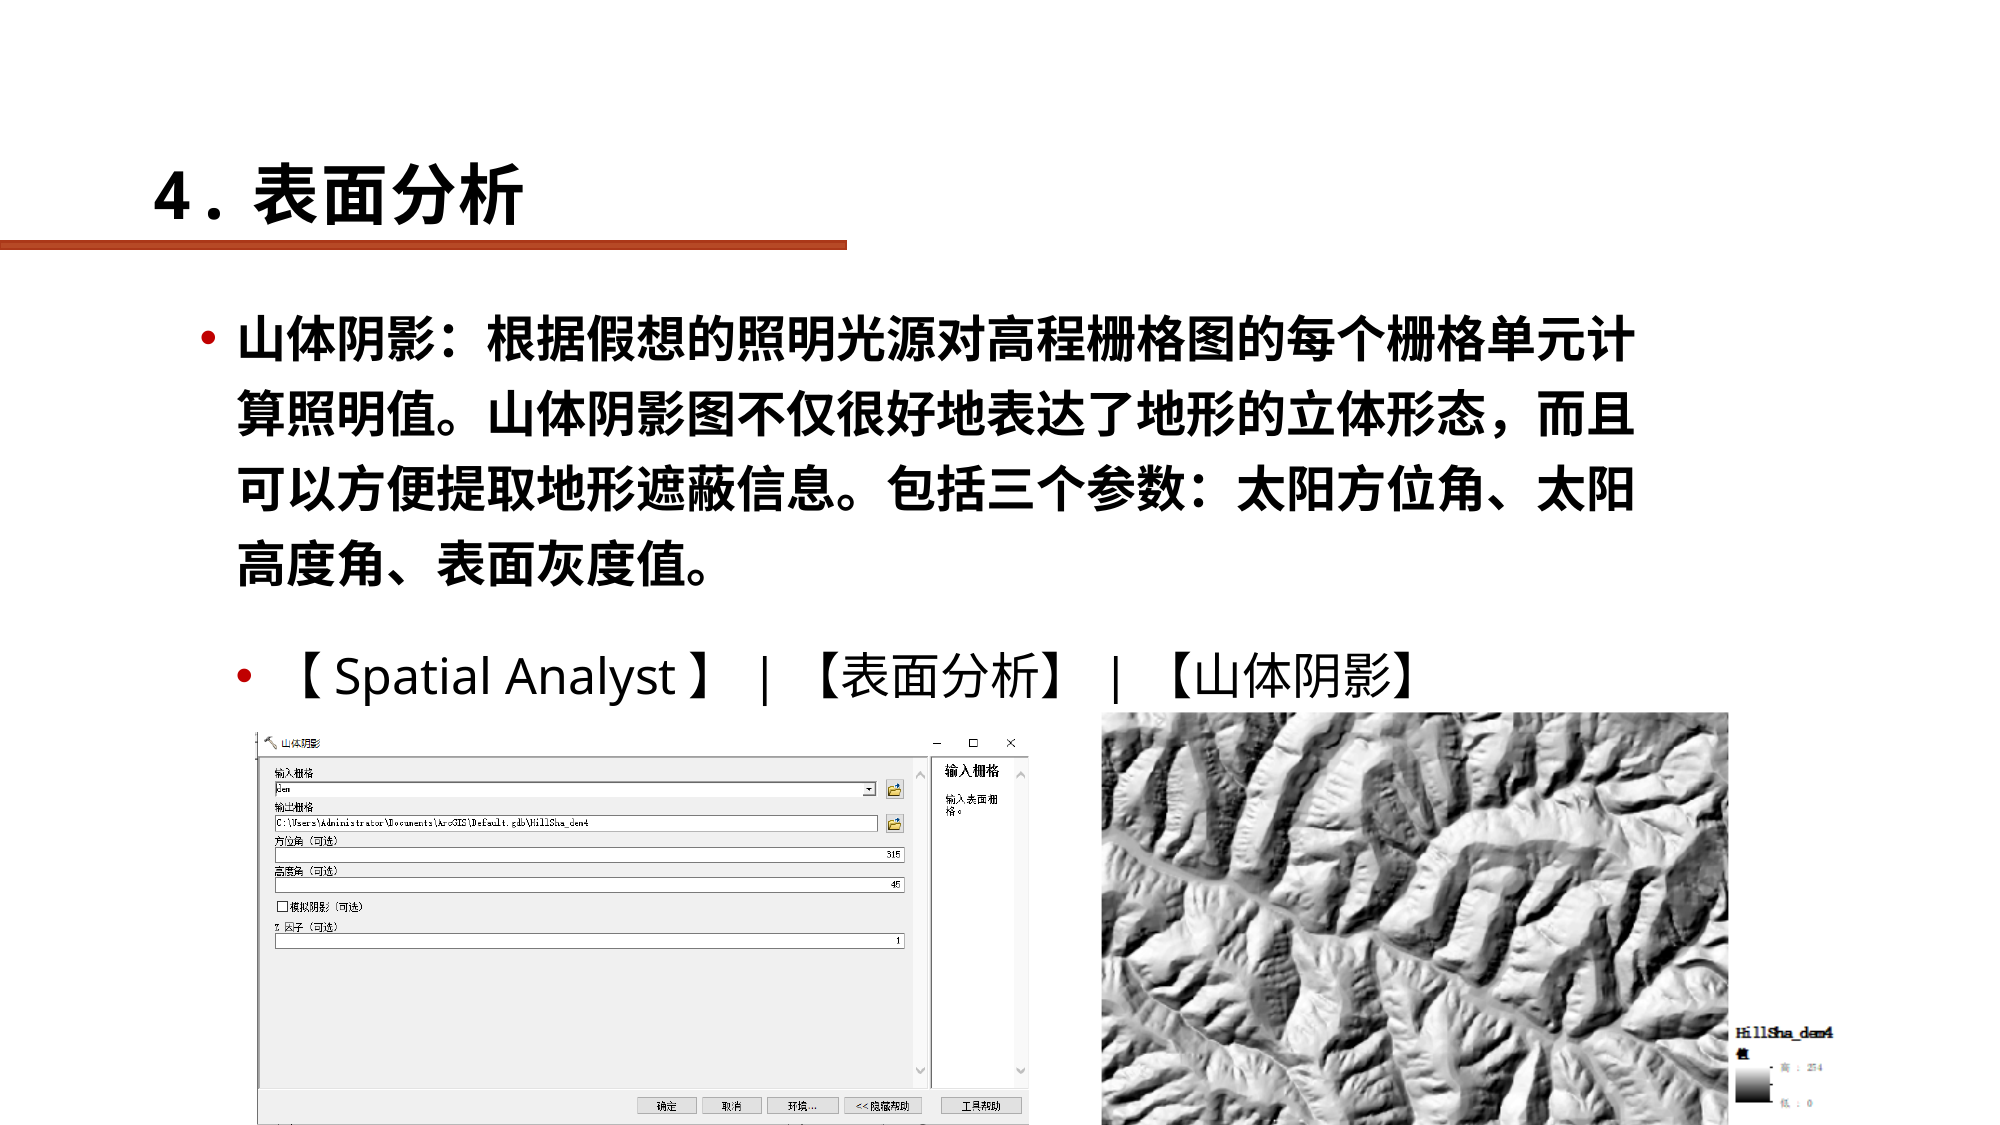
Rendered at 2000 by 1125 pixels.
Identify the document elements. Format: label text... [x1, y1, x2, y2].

picture [1099, 704, 1839, 1125]
picture [255, 732, 1029, 1125]
title 4.表面分析 [137, 16, 1638, 242]
list 山体阴影：根据假想的照明光源对高程栅格图的每个栅格单元计算照明值。山体阴影图不仅很好地表达了地形的立体形态，而且可以方便提取地形遮蔽信息。包括三个参数：太阳方位角、太阳高度角、表面灰度值。 【Spatial Analyst】|【表面分析】|【山体阴影】 [184, 284, 1684, 960]
